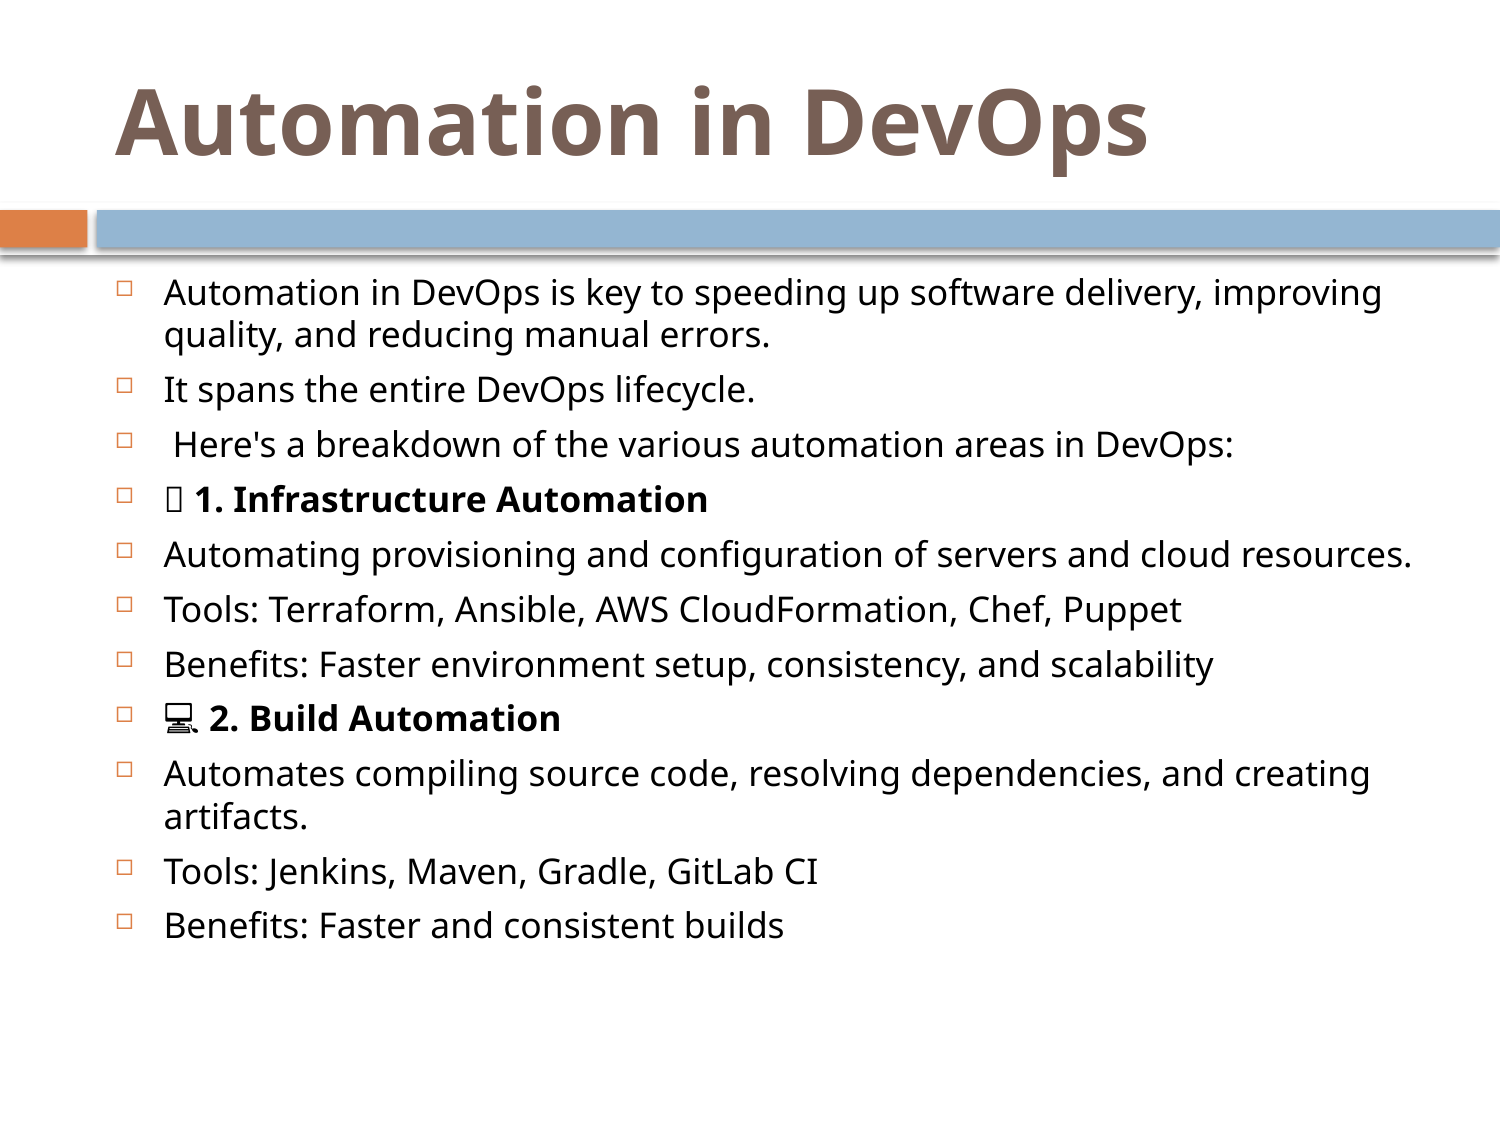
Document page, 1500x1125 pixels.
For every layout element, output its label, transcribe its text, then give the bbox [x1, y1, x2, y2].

list Automation in DevOps is key to speeding up software delivery, improving quality, and reducing manual errors. It spans the entire DevOps lifecycle. Here's a breakdown of the various automation areas in DevOps: 🔧 1. Infrastructure Automation Automating provisioning and configuration of servers and cloud resources. Tools: Terraform, Ansible, AWS CloudFormation, Chef, Puppet Benefits: Faster environment setup, consistency, and scalability 💻 2. Build Automation Automates compiling source code, resolving dependencies, and creating artifacts. Tools: Jenkins, Maven, Gradle, GitLab CI Benefits: Faster and consistent builds [100, 262, 1438, 1000]
title Automation in DevOps [100, 37, 1438, 200]
